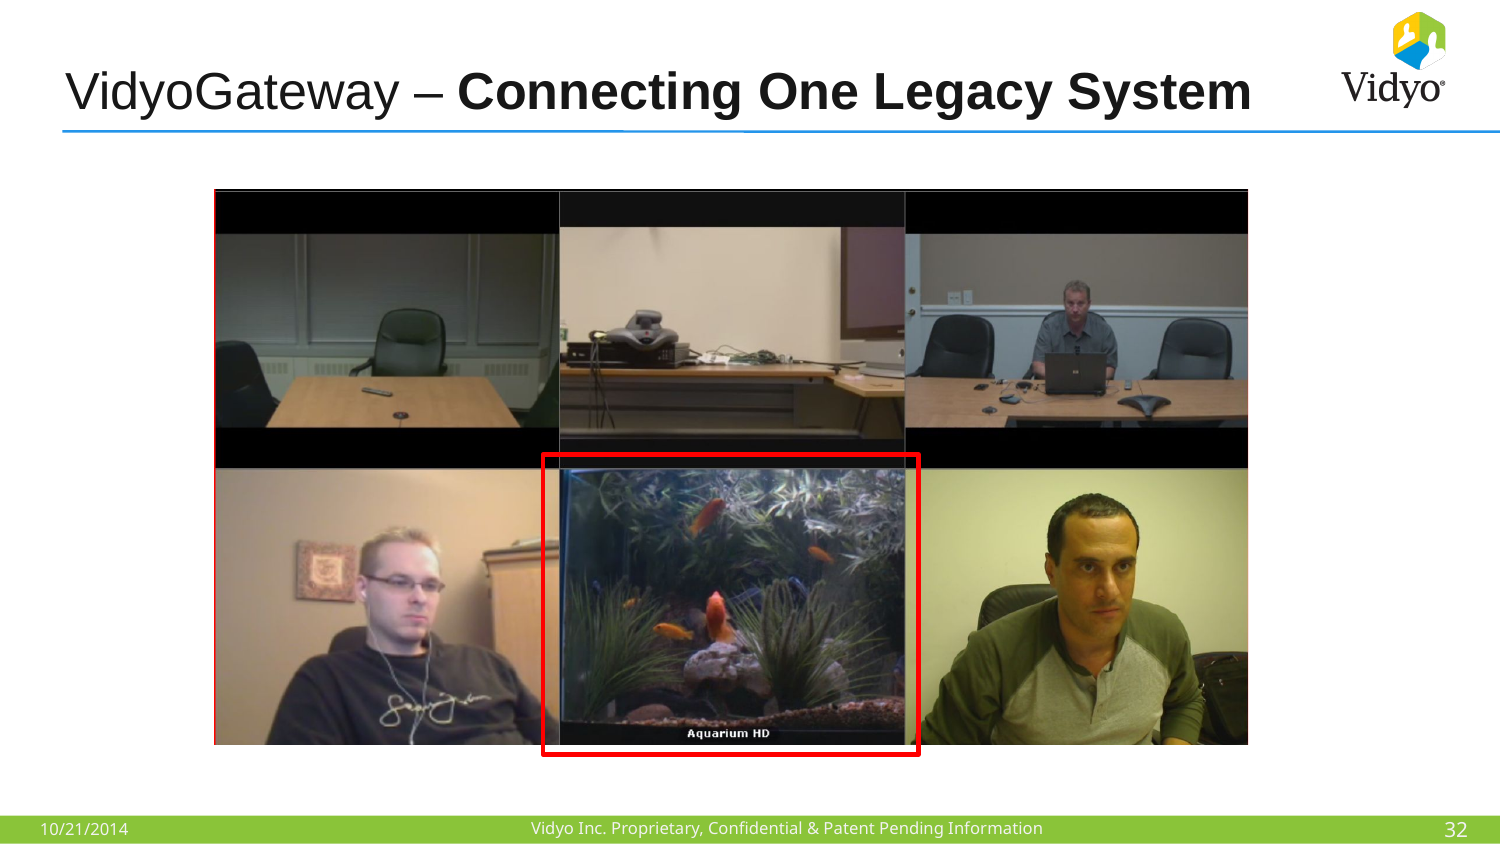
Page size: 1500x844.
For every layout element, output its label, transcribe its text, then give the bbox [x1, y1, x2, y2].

picture [1338, 9, 1500, 123]
picture [213, 189, 1249, 746]
title VidyoGateway – Connecting One Legacy System [50, 9, 1338, 128]
